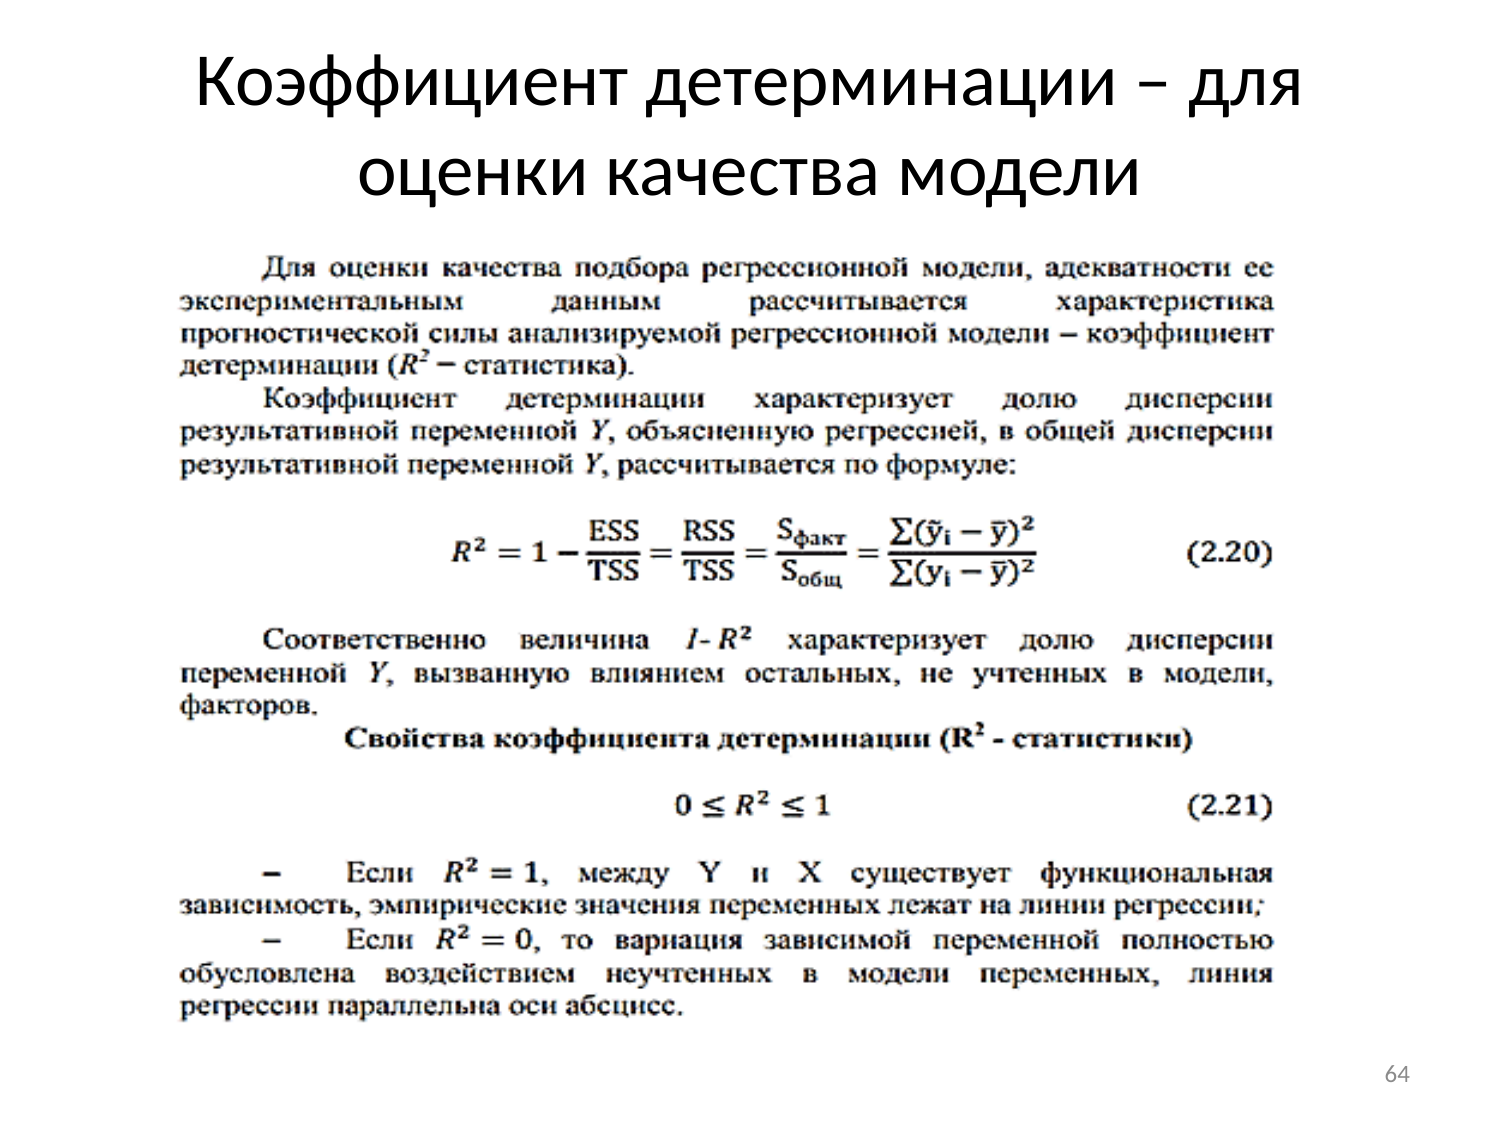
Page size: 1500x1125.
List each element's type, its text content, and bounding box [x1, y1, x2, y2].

slide_number 64 [1074, 1042, 1425, 1103]
title Коэффициент детерминации – для оценки качества модели [75, 45, 1425, 197]
picture [159, 231, 1325, 1039]
